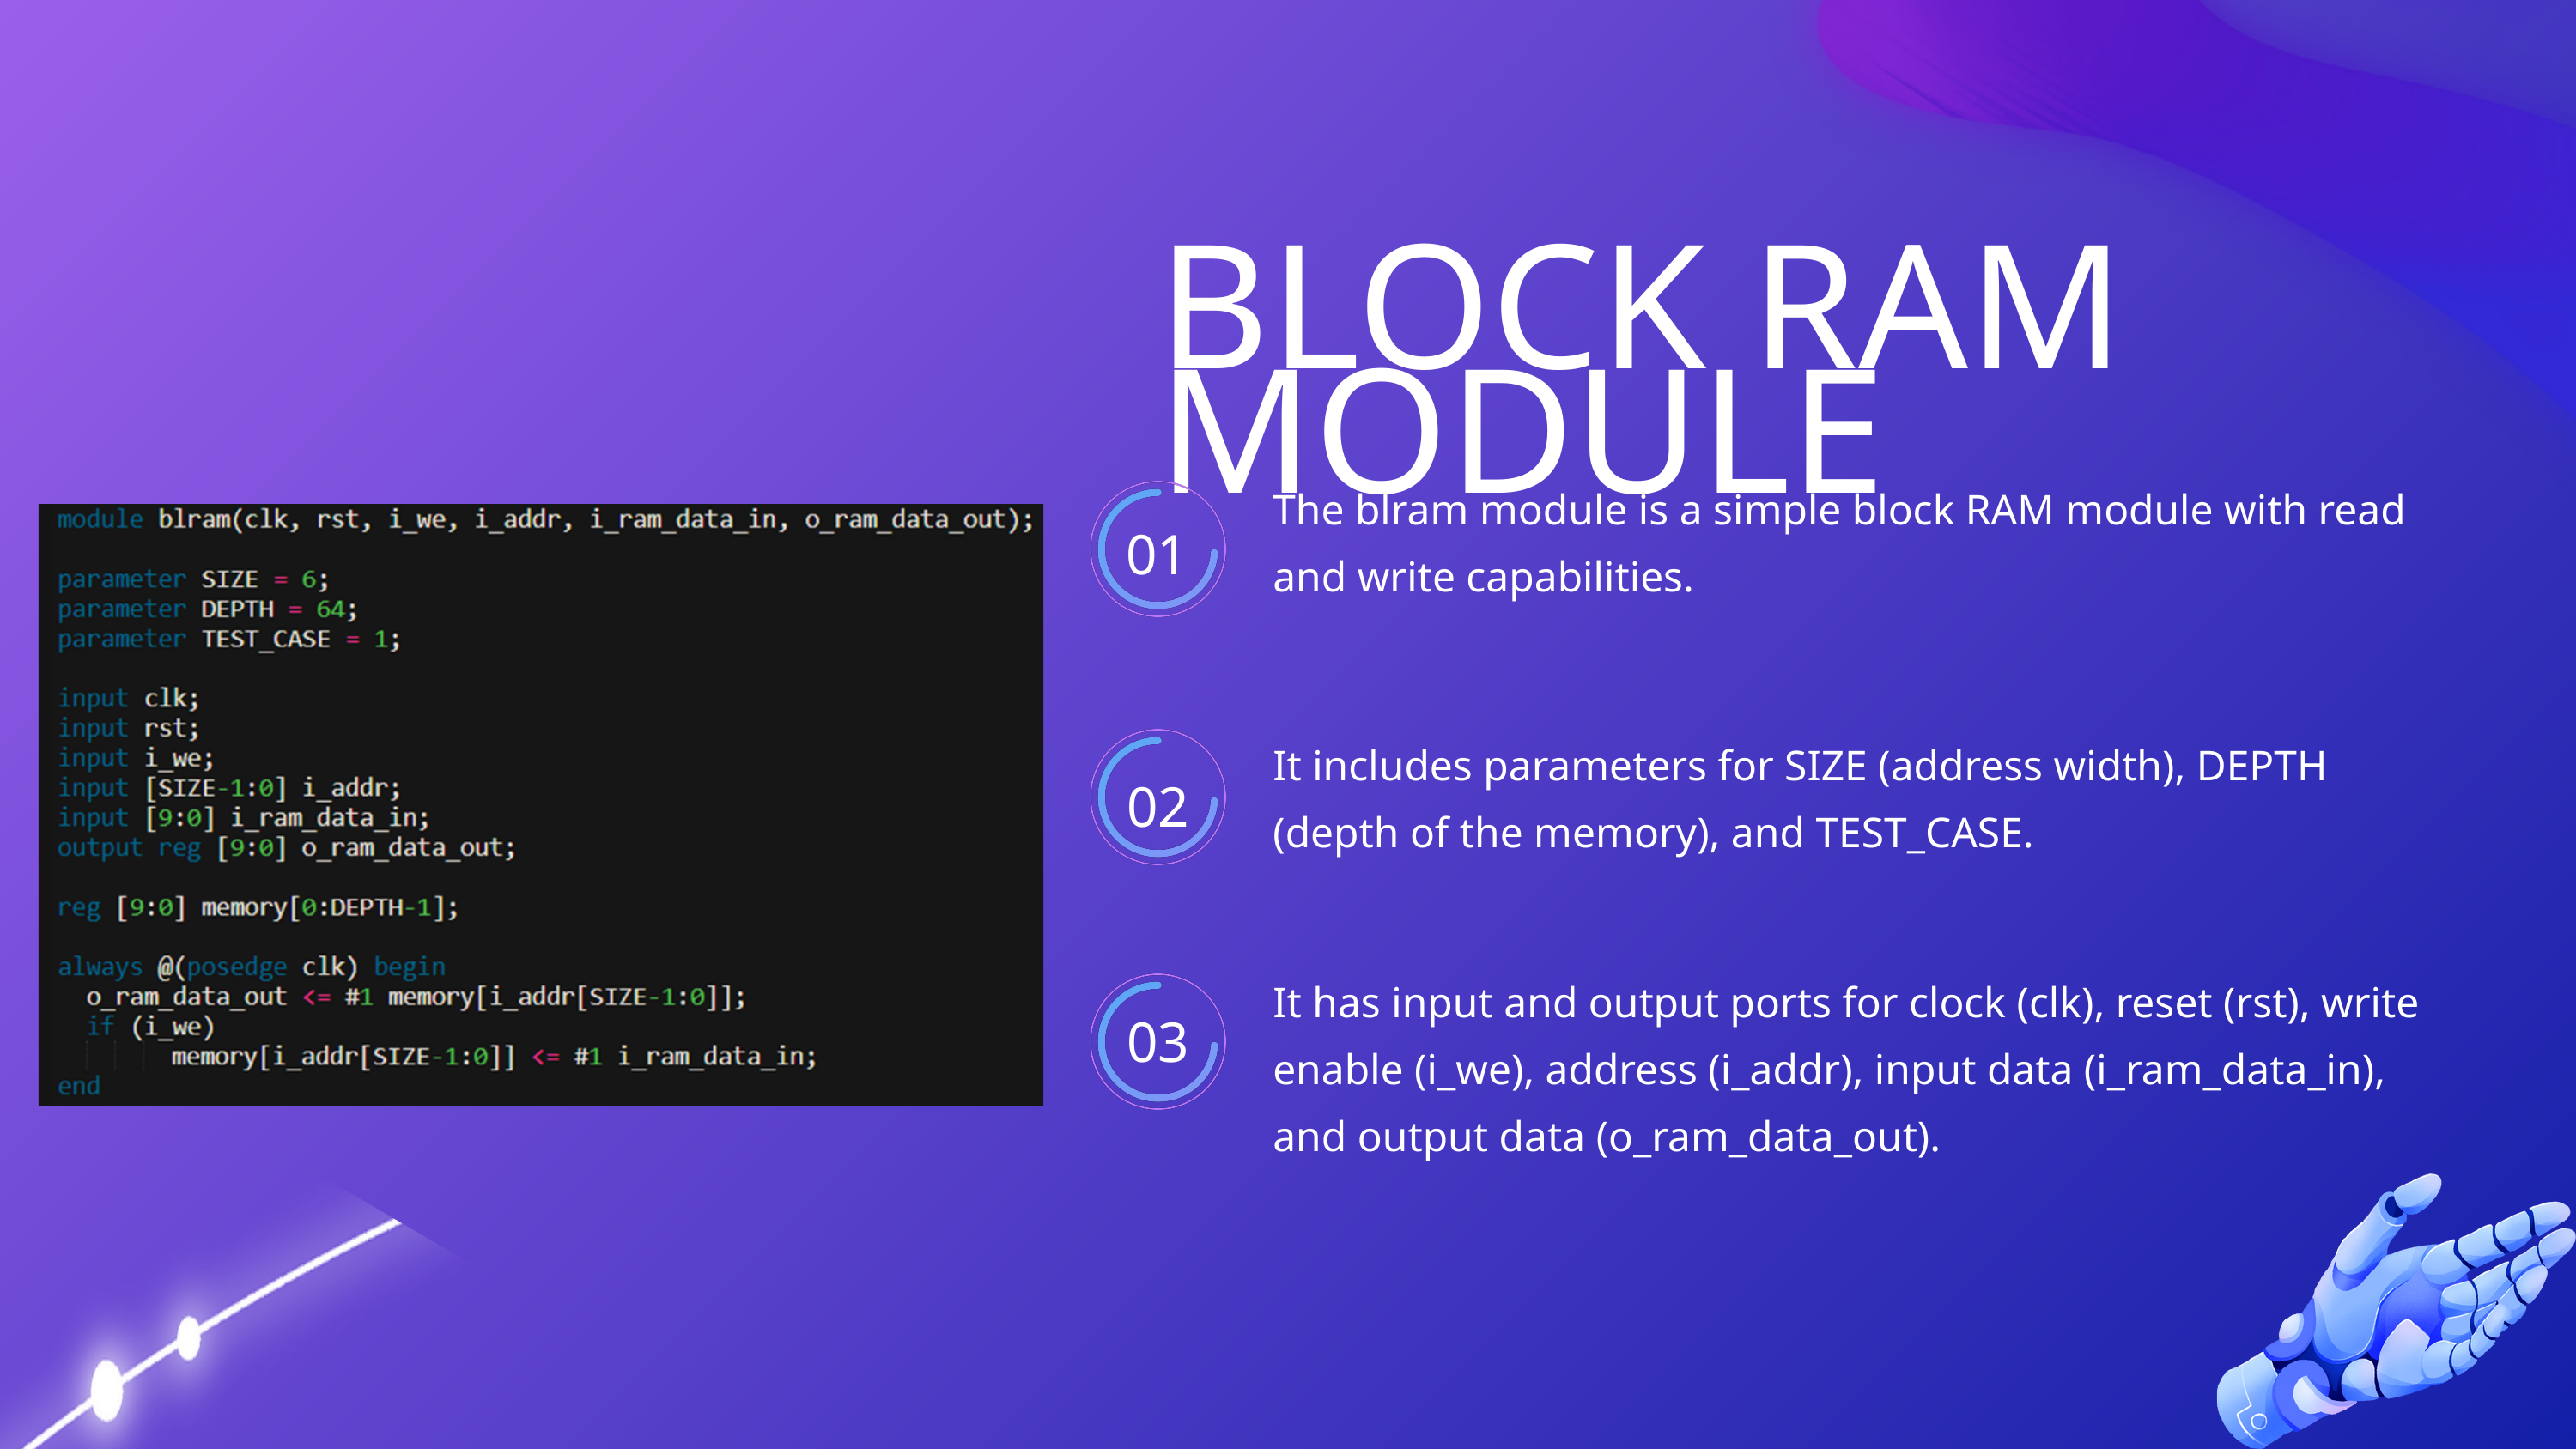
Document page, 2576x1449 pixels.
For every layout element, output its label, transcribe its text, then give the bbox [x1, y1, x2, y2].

text_box [1090, 973, 1226, 1110]
text_box 02 [1125, 761, 1192, 839]
text_box [2216, 1173, 2576, 1449]
text_box [1570, 0, 2576, 637]
text_box [1090, 481, 1226, 617]
text_box BLOCK RAM MODULE [1157, 279, 1570, 528]
text_box It includes parameters for SIZE (address width), DEPTH (depth of the memory), and TEST_CASE. [1273, 722, 2432, 924]
text_box The blram module is a simple block RAM module with read and write capabilities. [1273, 466, 2432, 667]
text_box It has input and output ports for clock (clk), reset (rst), write enable (i_we), address (i_addr), input data (i_ram_data_in), and output data (o_ram_data_out). [1273, 959, 2432, 1227]
text_box [38, 504, 1044, 1106]
text_box 01 [1117, 509, 1197, 586]
text_box [1090, 729, 1226, 865]
text_box [0, 987, 787, 1449]
text_box 03 [1125, 997, 1192, 1074]
